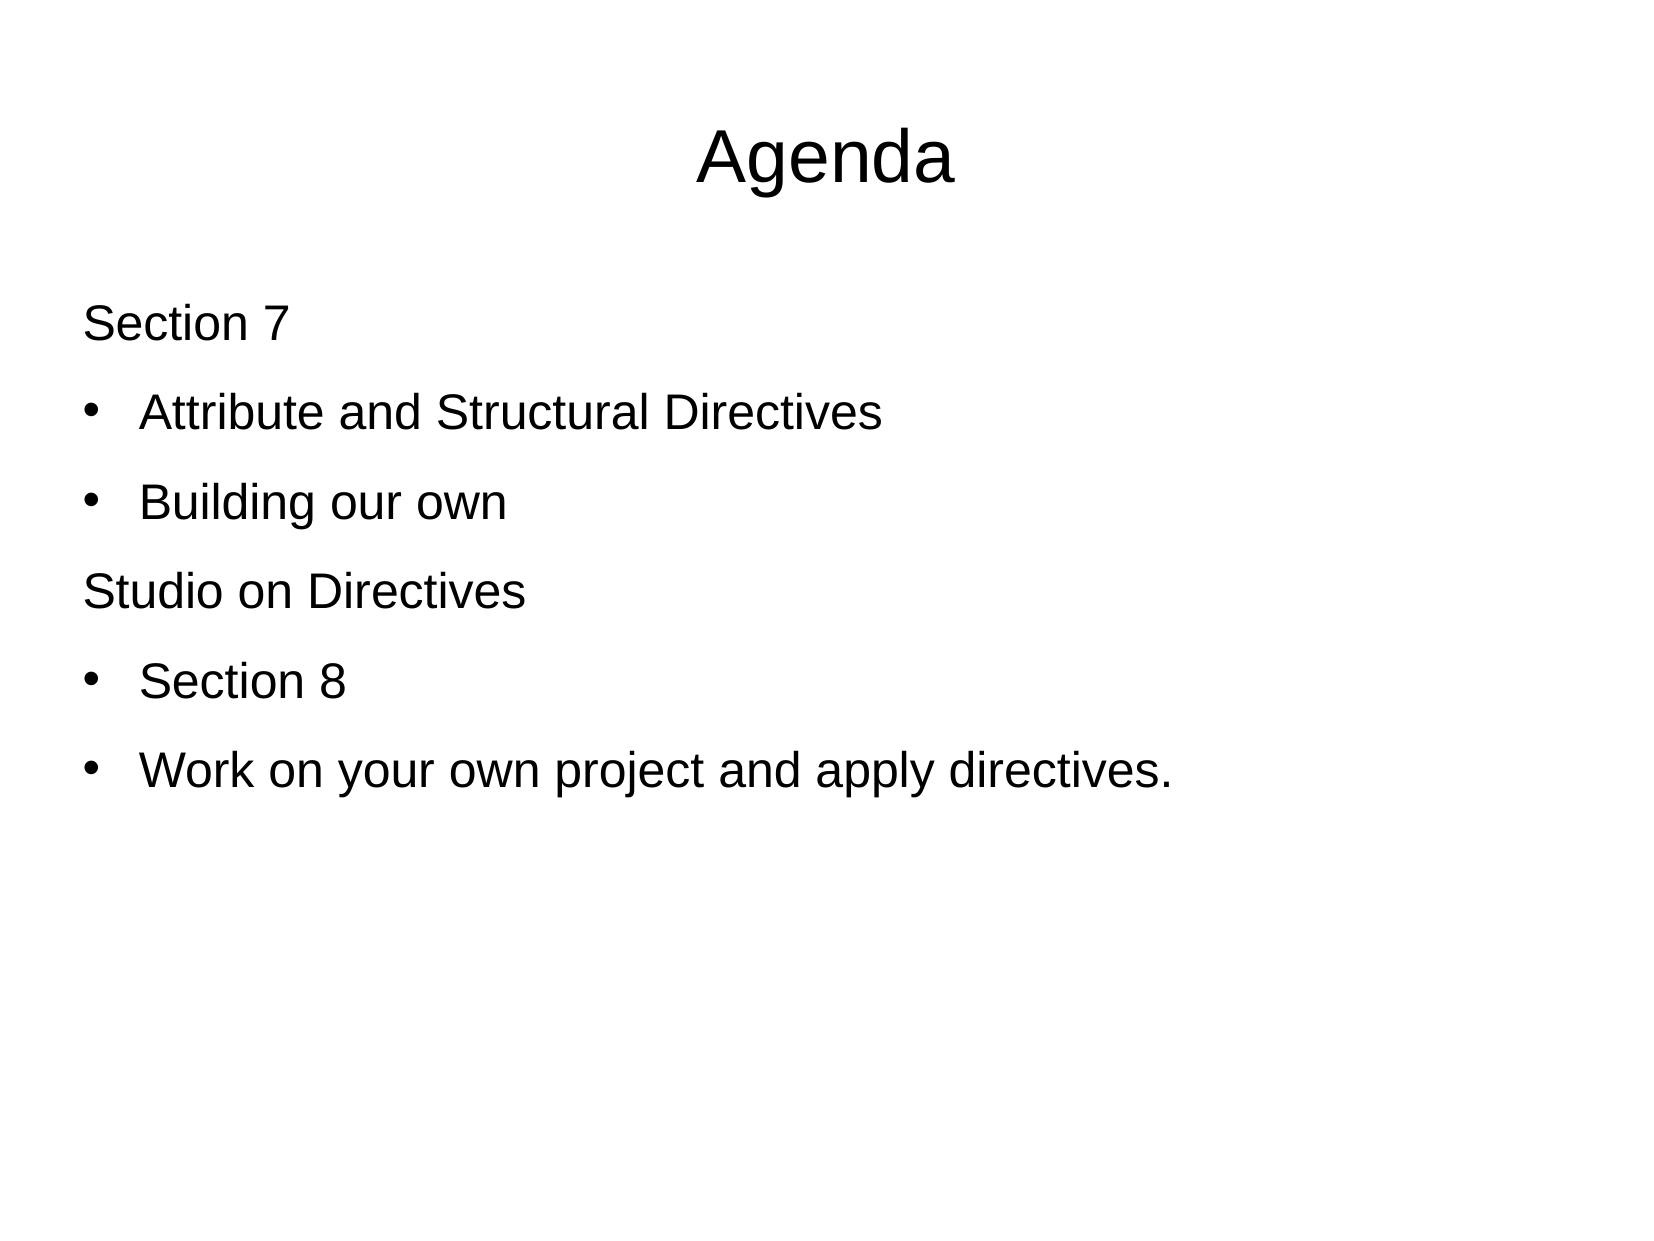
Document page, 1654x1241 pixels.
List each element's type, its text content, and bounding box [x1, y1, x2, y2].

list Section 7 Attribute and Structural Directives Building our own Studio on Directives Section 8 Work on your own project and apply directives. [82, 290, 1571, 1010]
title Agenda [82, 49, 1571, 257]
